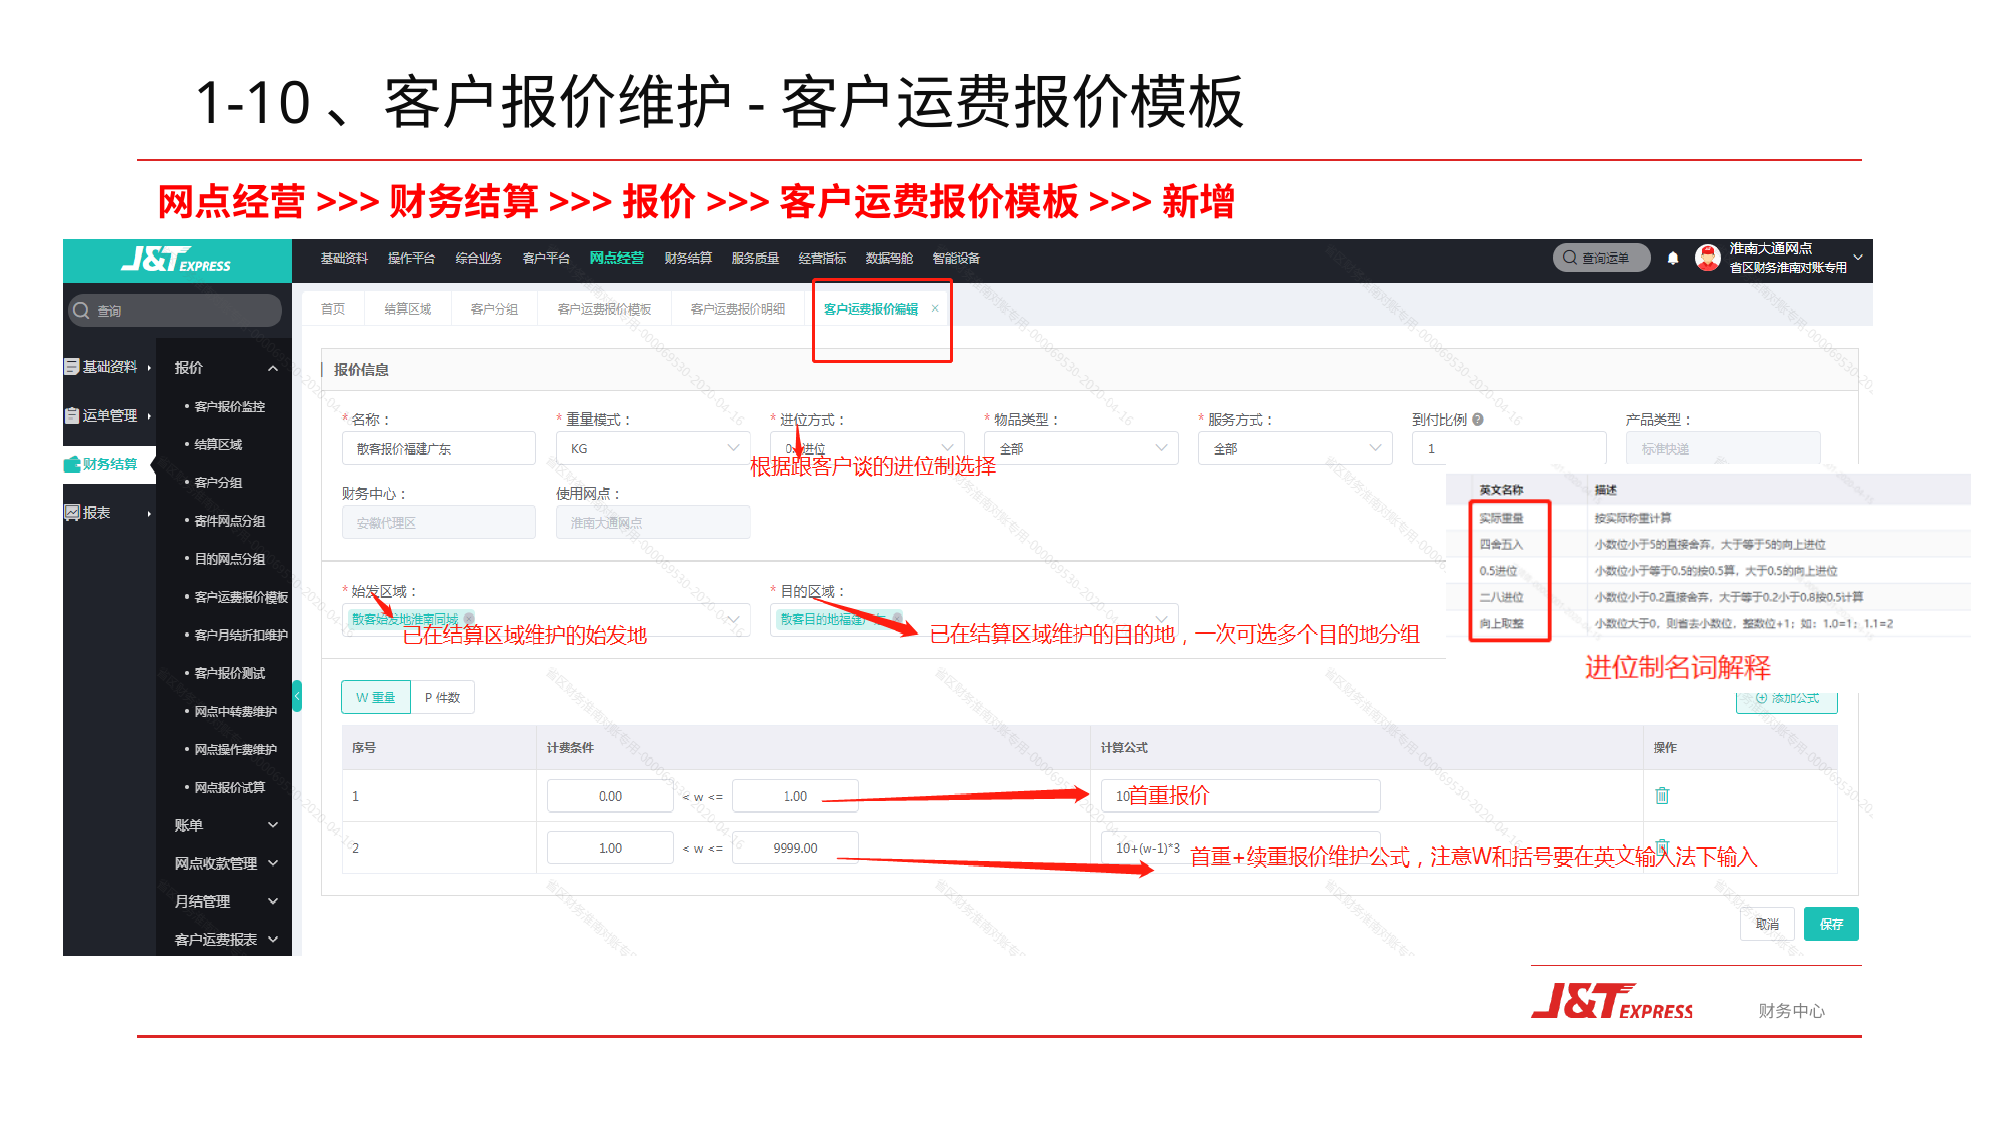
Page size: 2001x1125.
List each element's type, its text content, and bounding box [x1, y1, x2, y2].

text_box 1-10、客户报价维护-客户运费报价模板 [178, 57, 1458, 143]
text_box 网点经营>>>财务结算>>>报价>>>客户运费报价模板>>>新增 [142, 170, 1253, 231]
picture [63, 239, 1971, 956]
